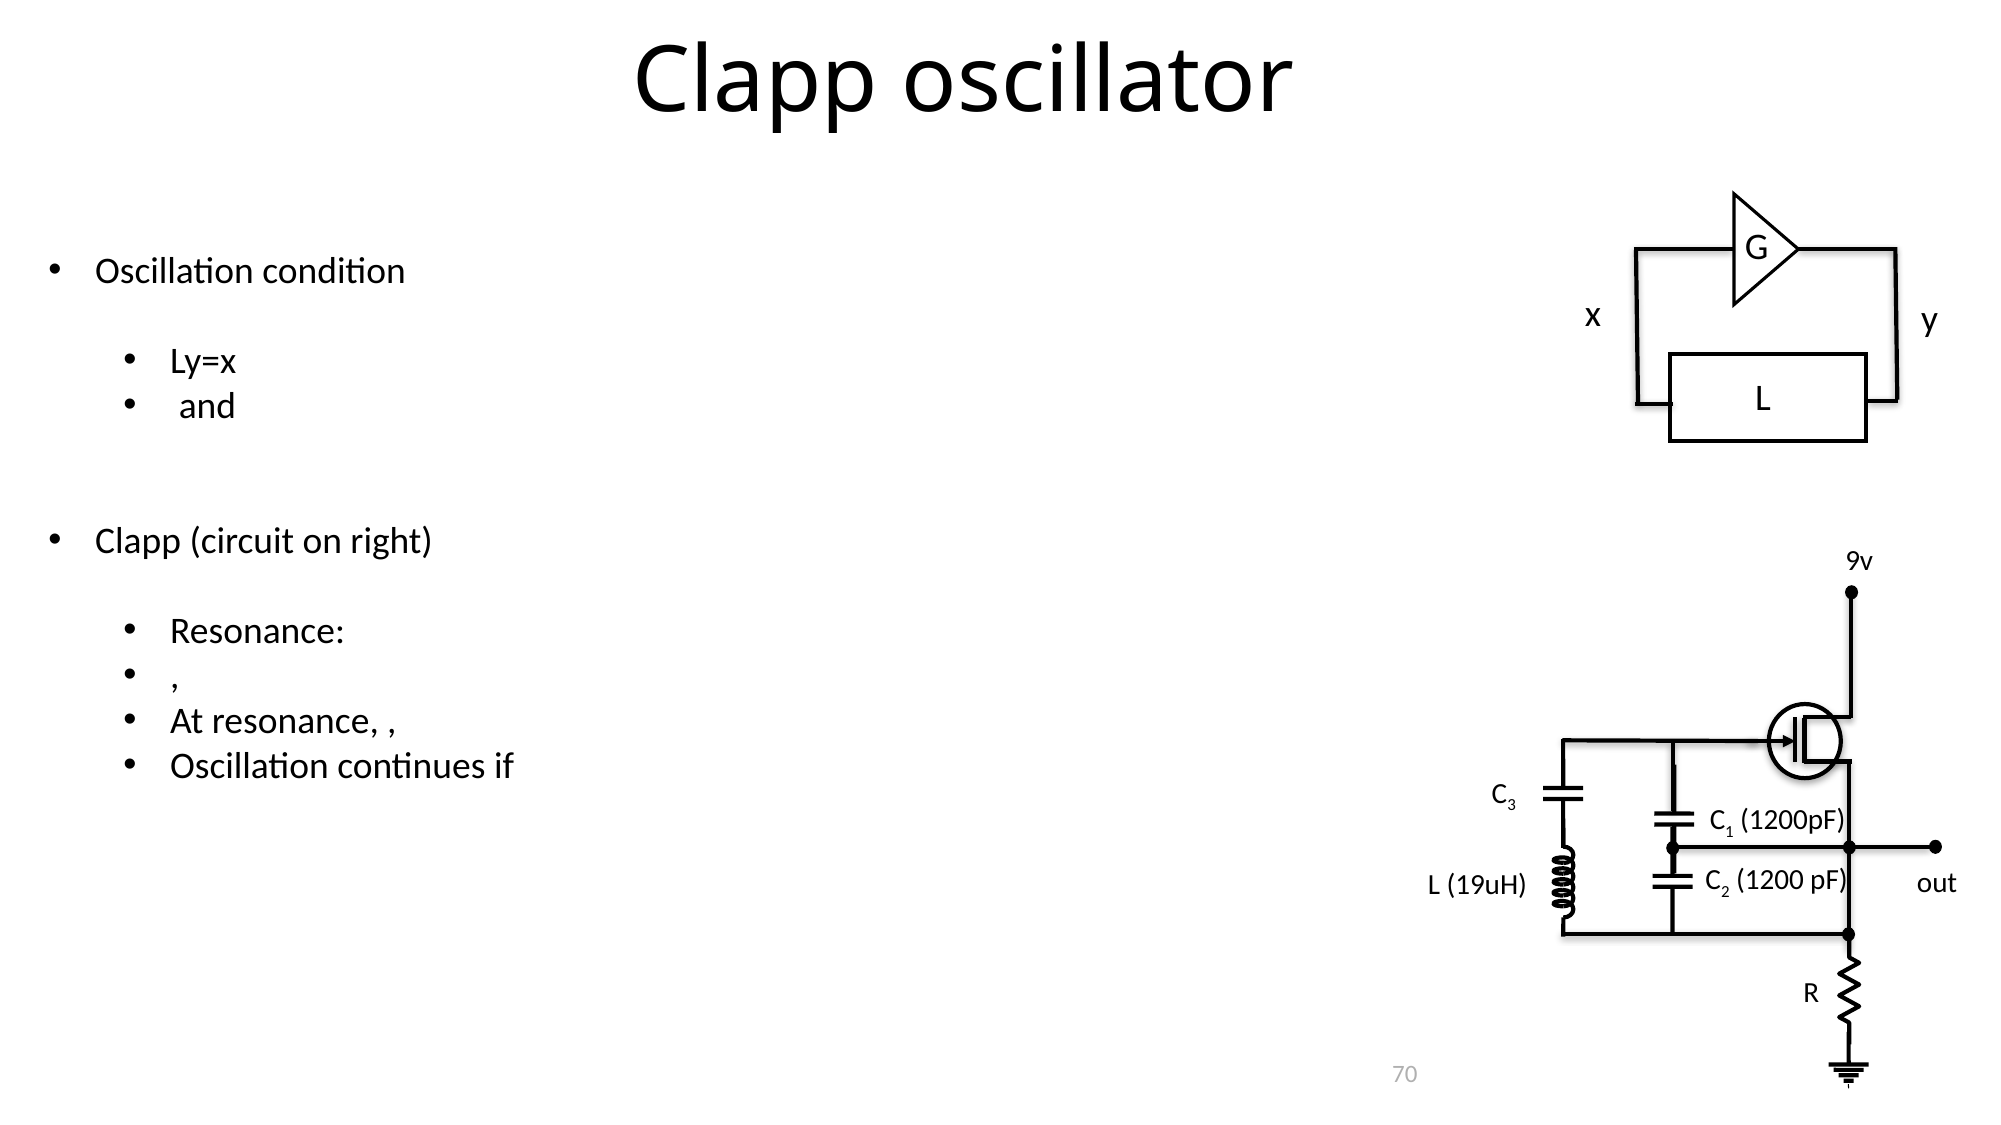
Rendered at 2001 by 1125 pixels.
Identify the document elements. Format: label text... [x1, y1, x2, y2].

slide_number 70 [1074, 738, 1425, 1125]
text_box Clapp oscillator [63, 19, 1864, 130]
text_box 9v [1837, 533, 1931, 584]
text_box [1570, 193, 1977, 441]
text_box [1420, 585, 2000, 1087]
